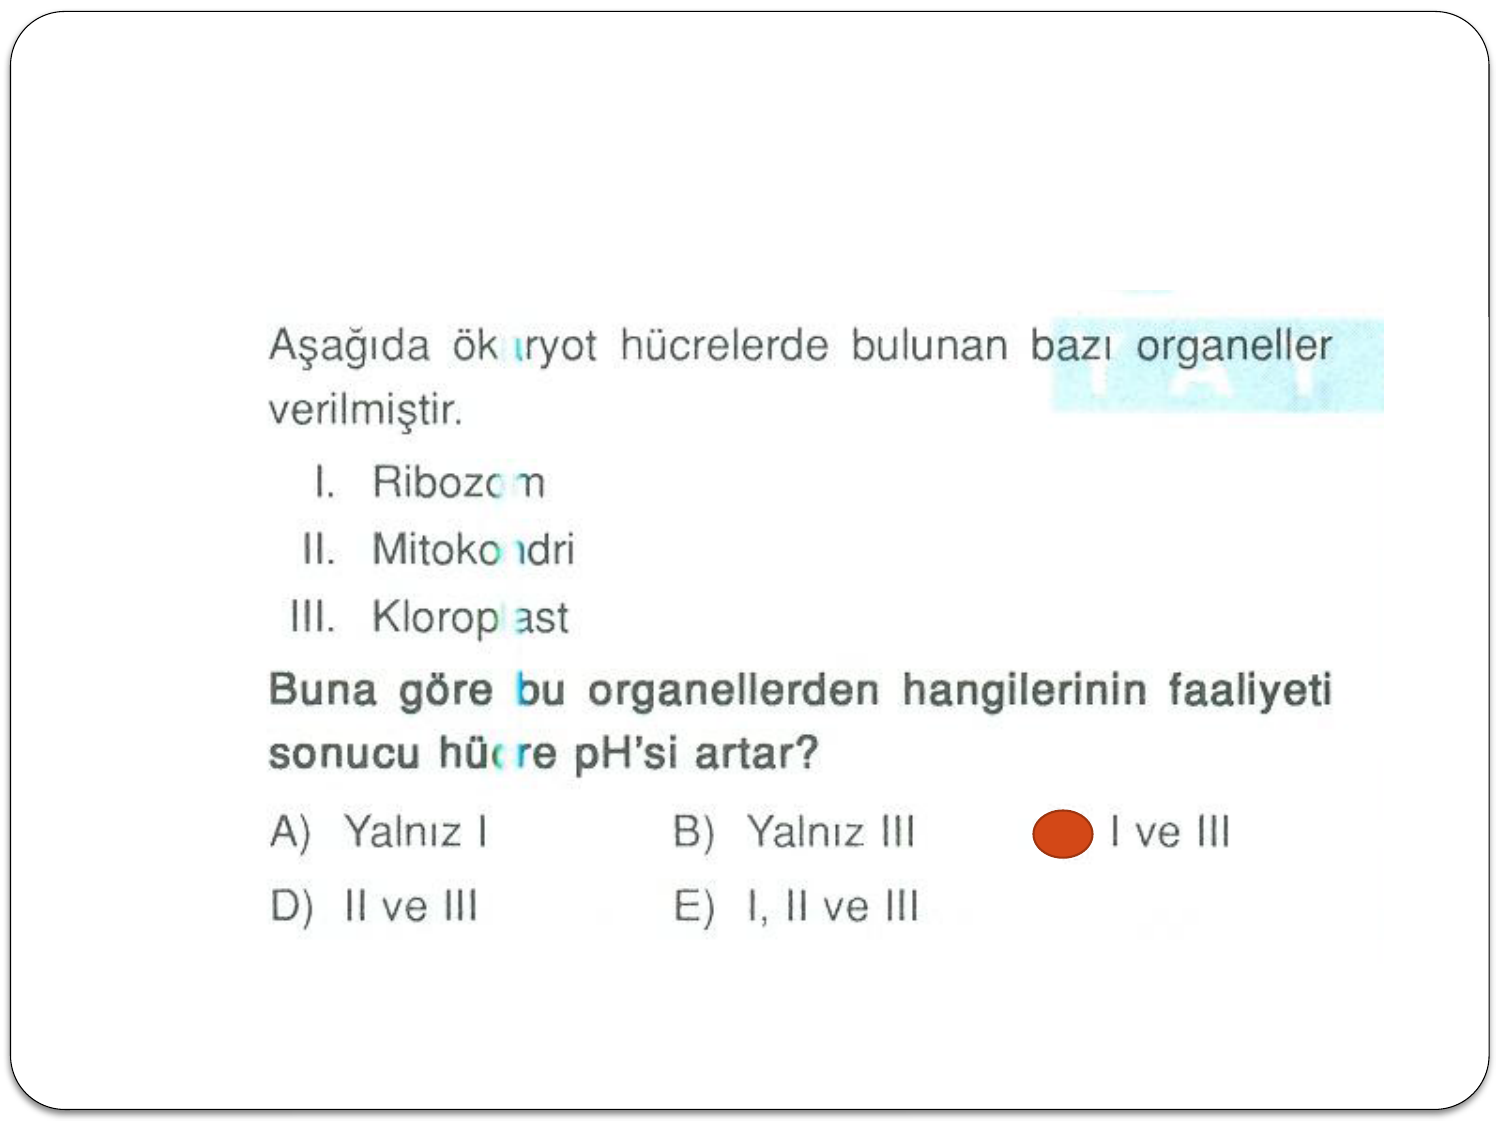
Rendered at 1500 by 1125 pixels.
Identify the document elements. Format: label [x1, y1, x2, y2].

list [241, 290, 1385, 965]
